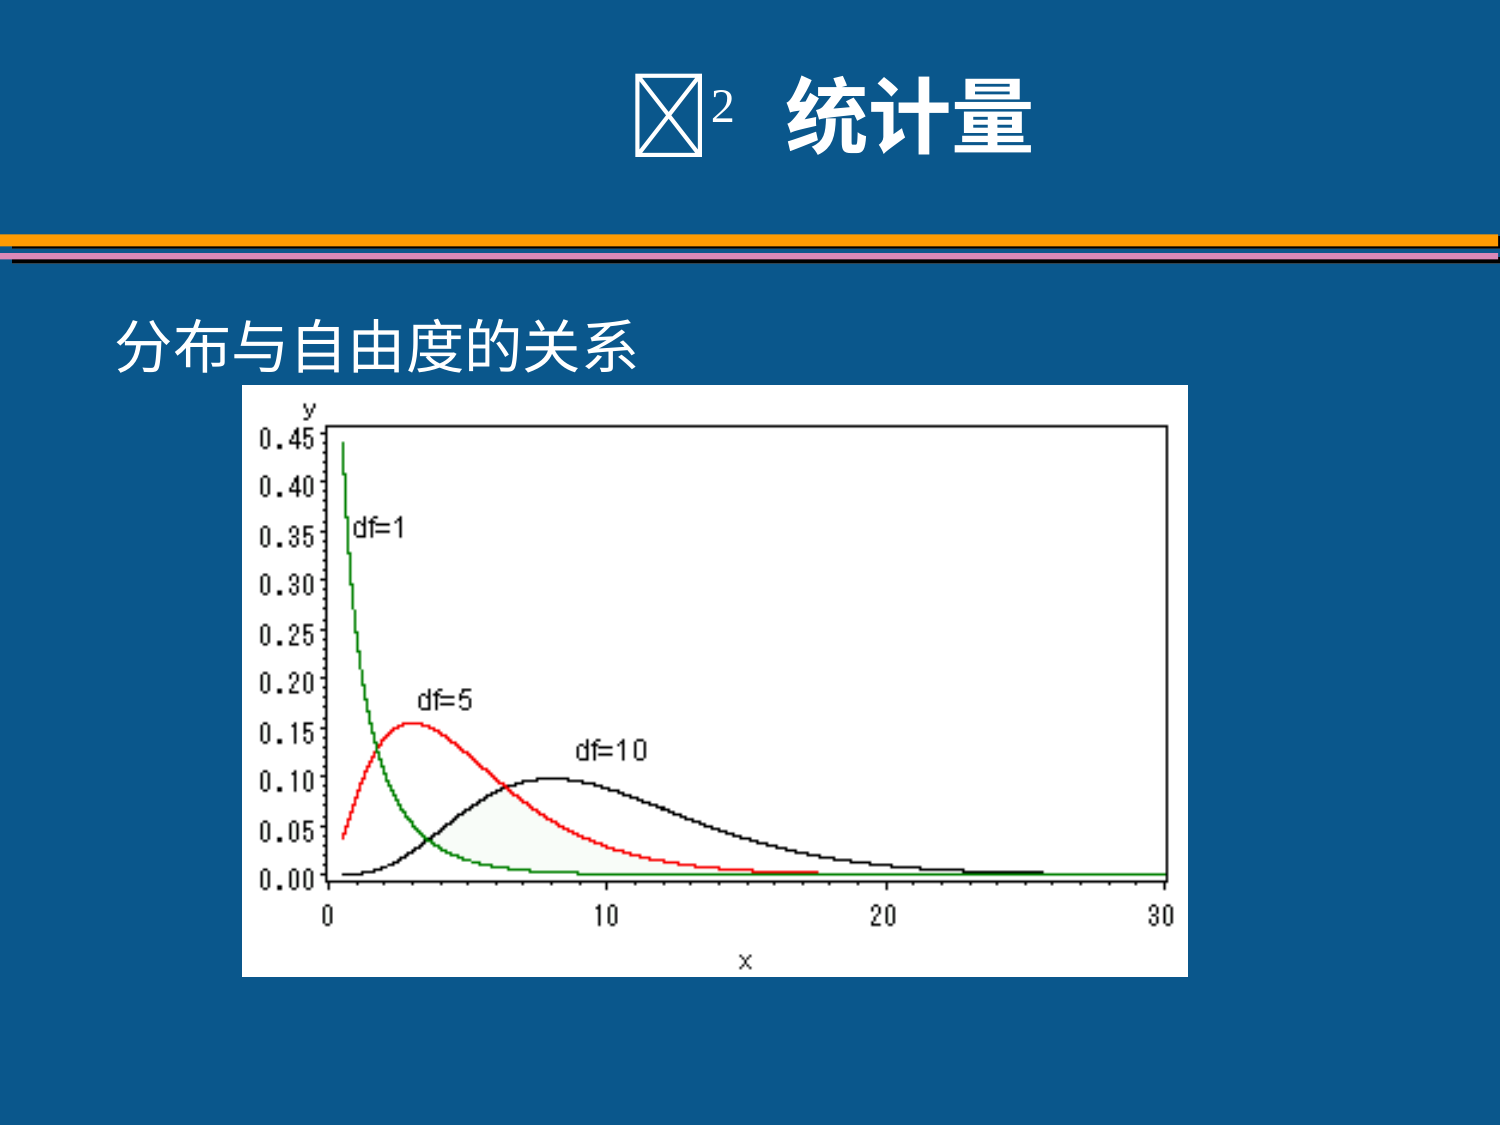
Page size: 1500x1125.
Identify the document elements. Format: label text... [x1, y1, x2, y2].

list 分布与自由度的关系 [100, 302, 1365, 433]
title  统计量 [275, 24, 1388, 213]
picture [242, 385, 1188, 977]
